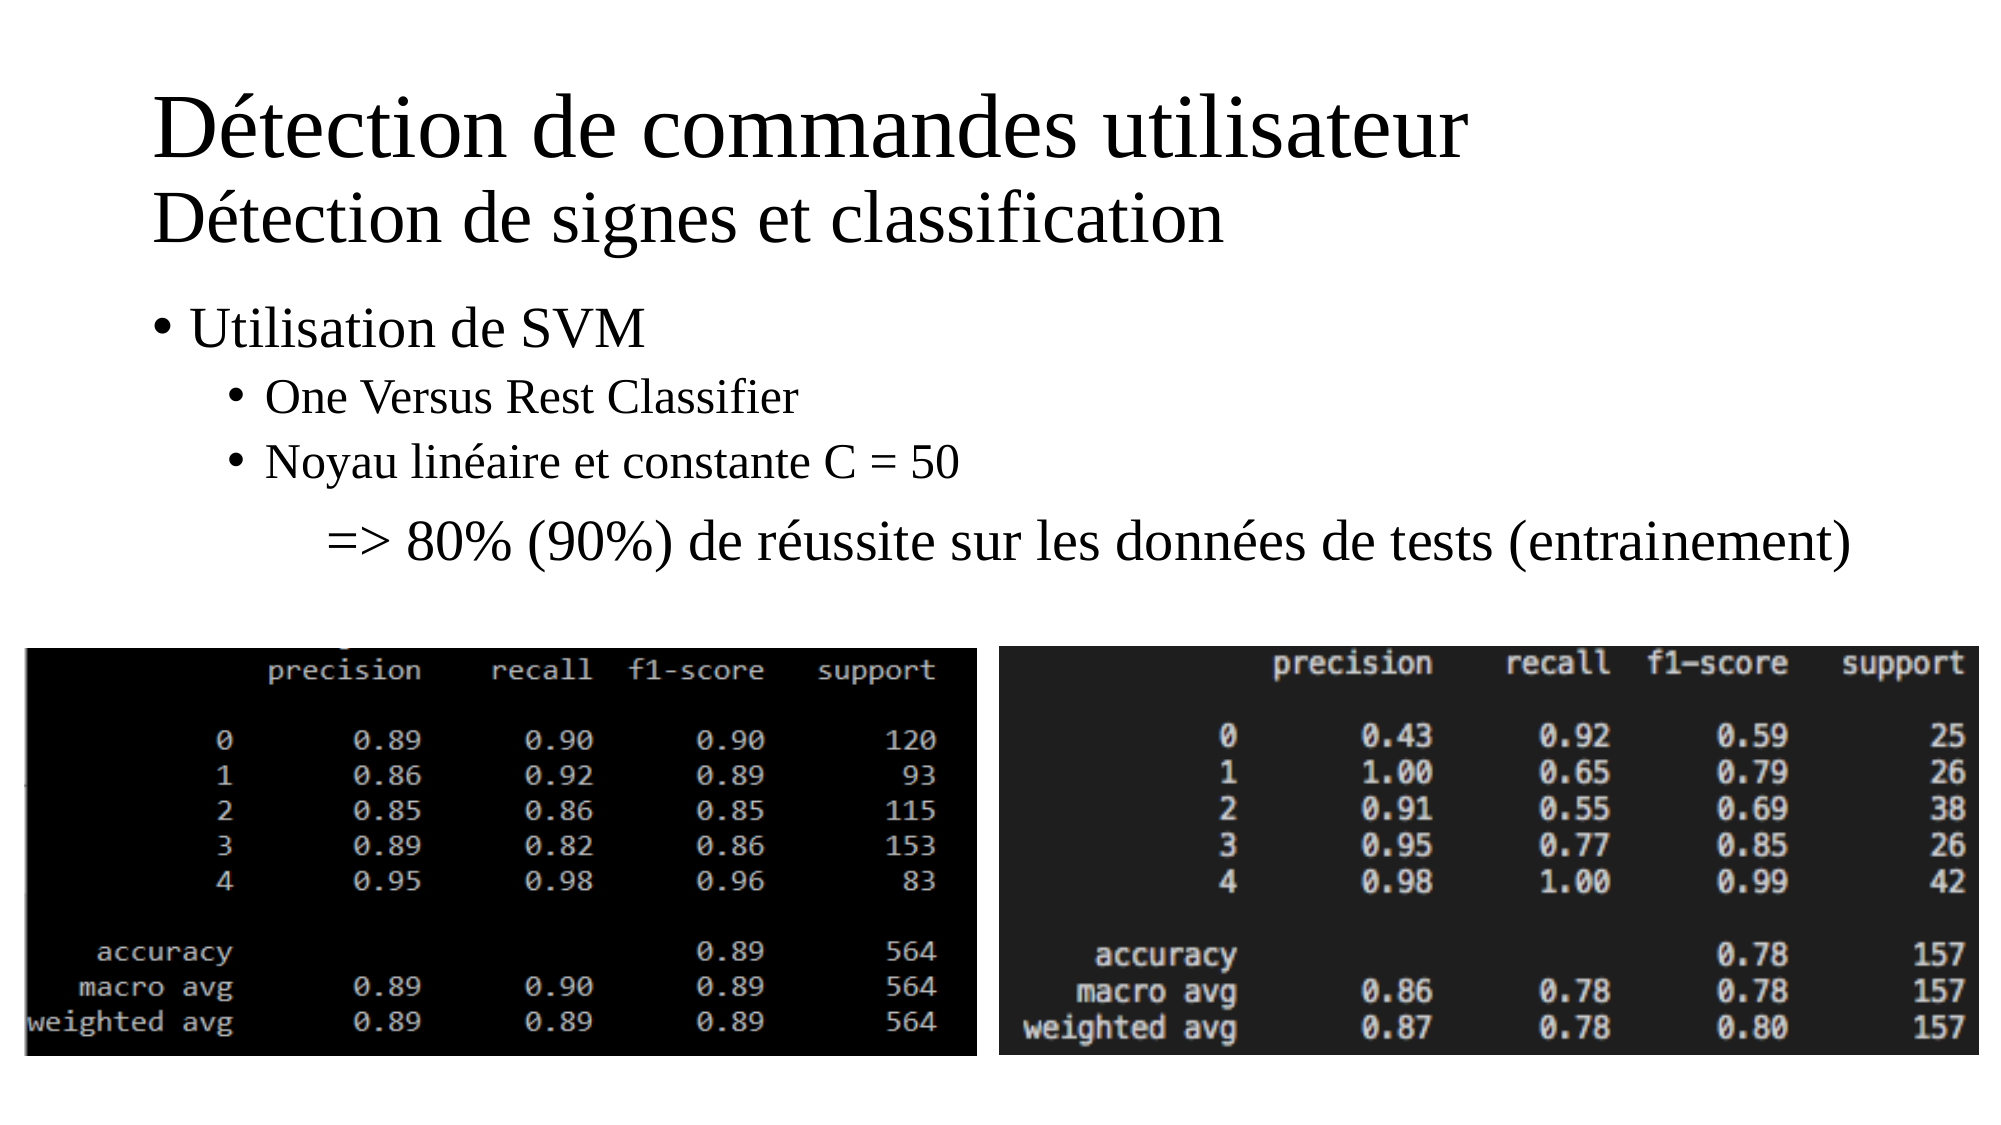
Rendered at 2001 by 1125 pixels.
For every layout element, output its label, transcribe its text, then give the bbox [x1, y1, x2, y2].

list Utilisation de SVM One Versus Rest Classifier Noyau linéaire et constante C = 50 => 80% (90%) de réussite sur les données de tests (entrainement) [137, 290, 1917, 1004]
title Détection de commandes utilisateur Détection de signes et classification [137, 59, 1863, 278]
picture [24, 648, 977, 1056]
picture [999, 646, 1979, 1055]
